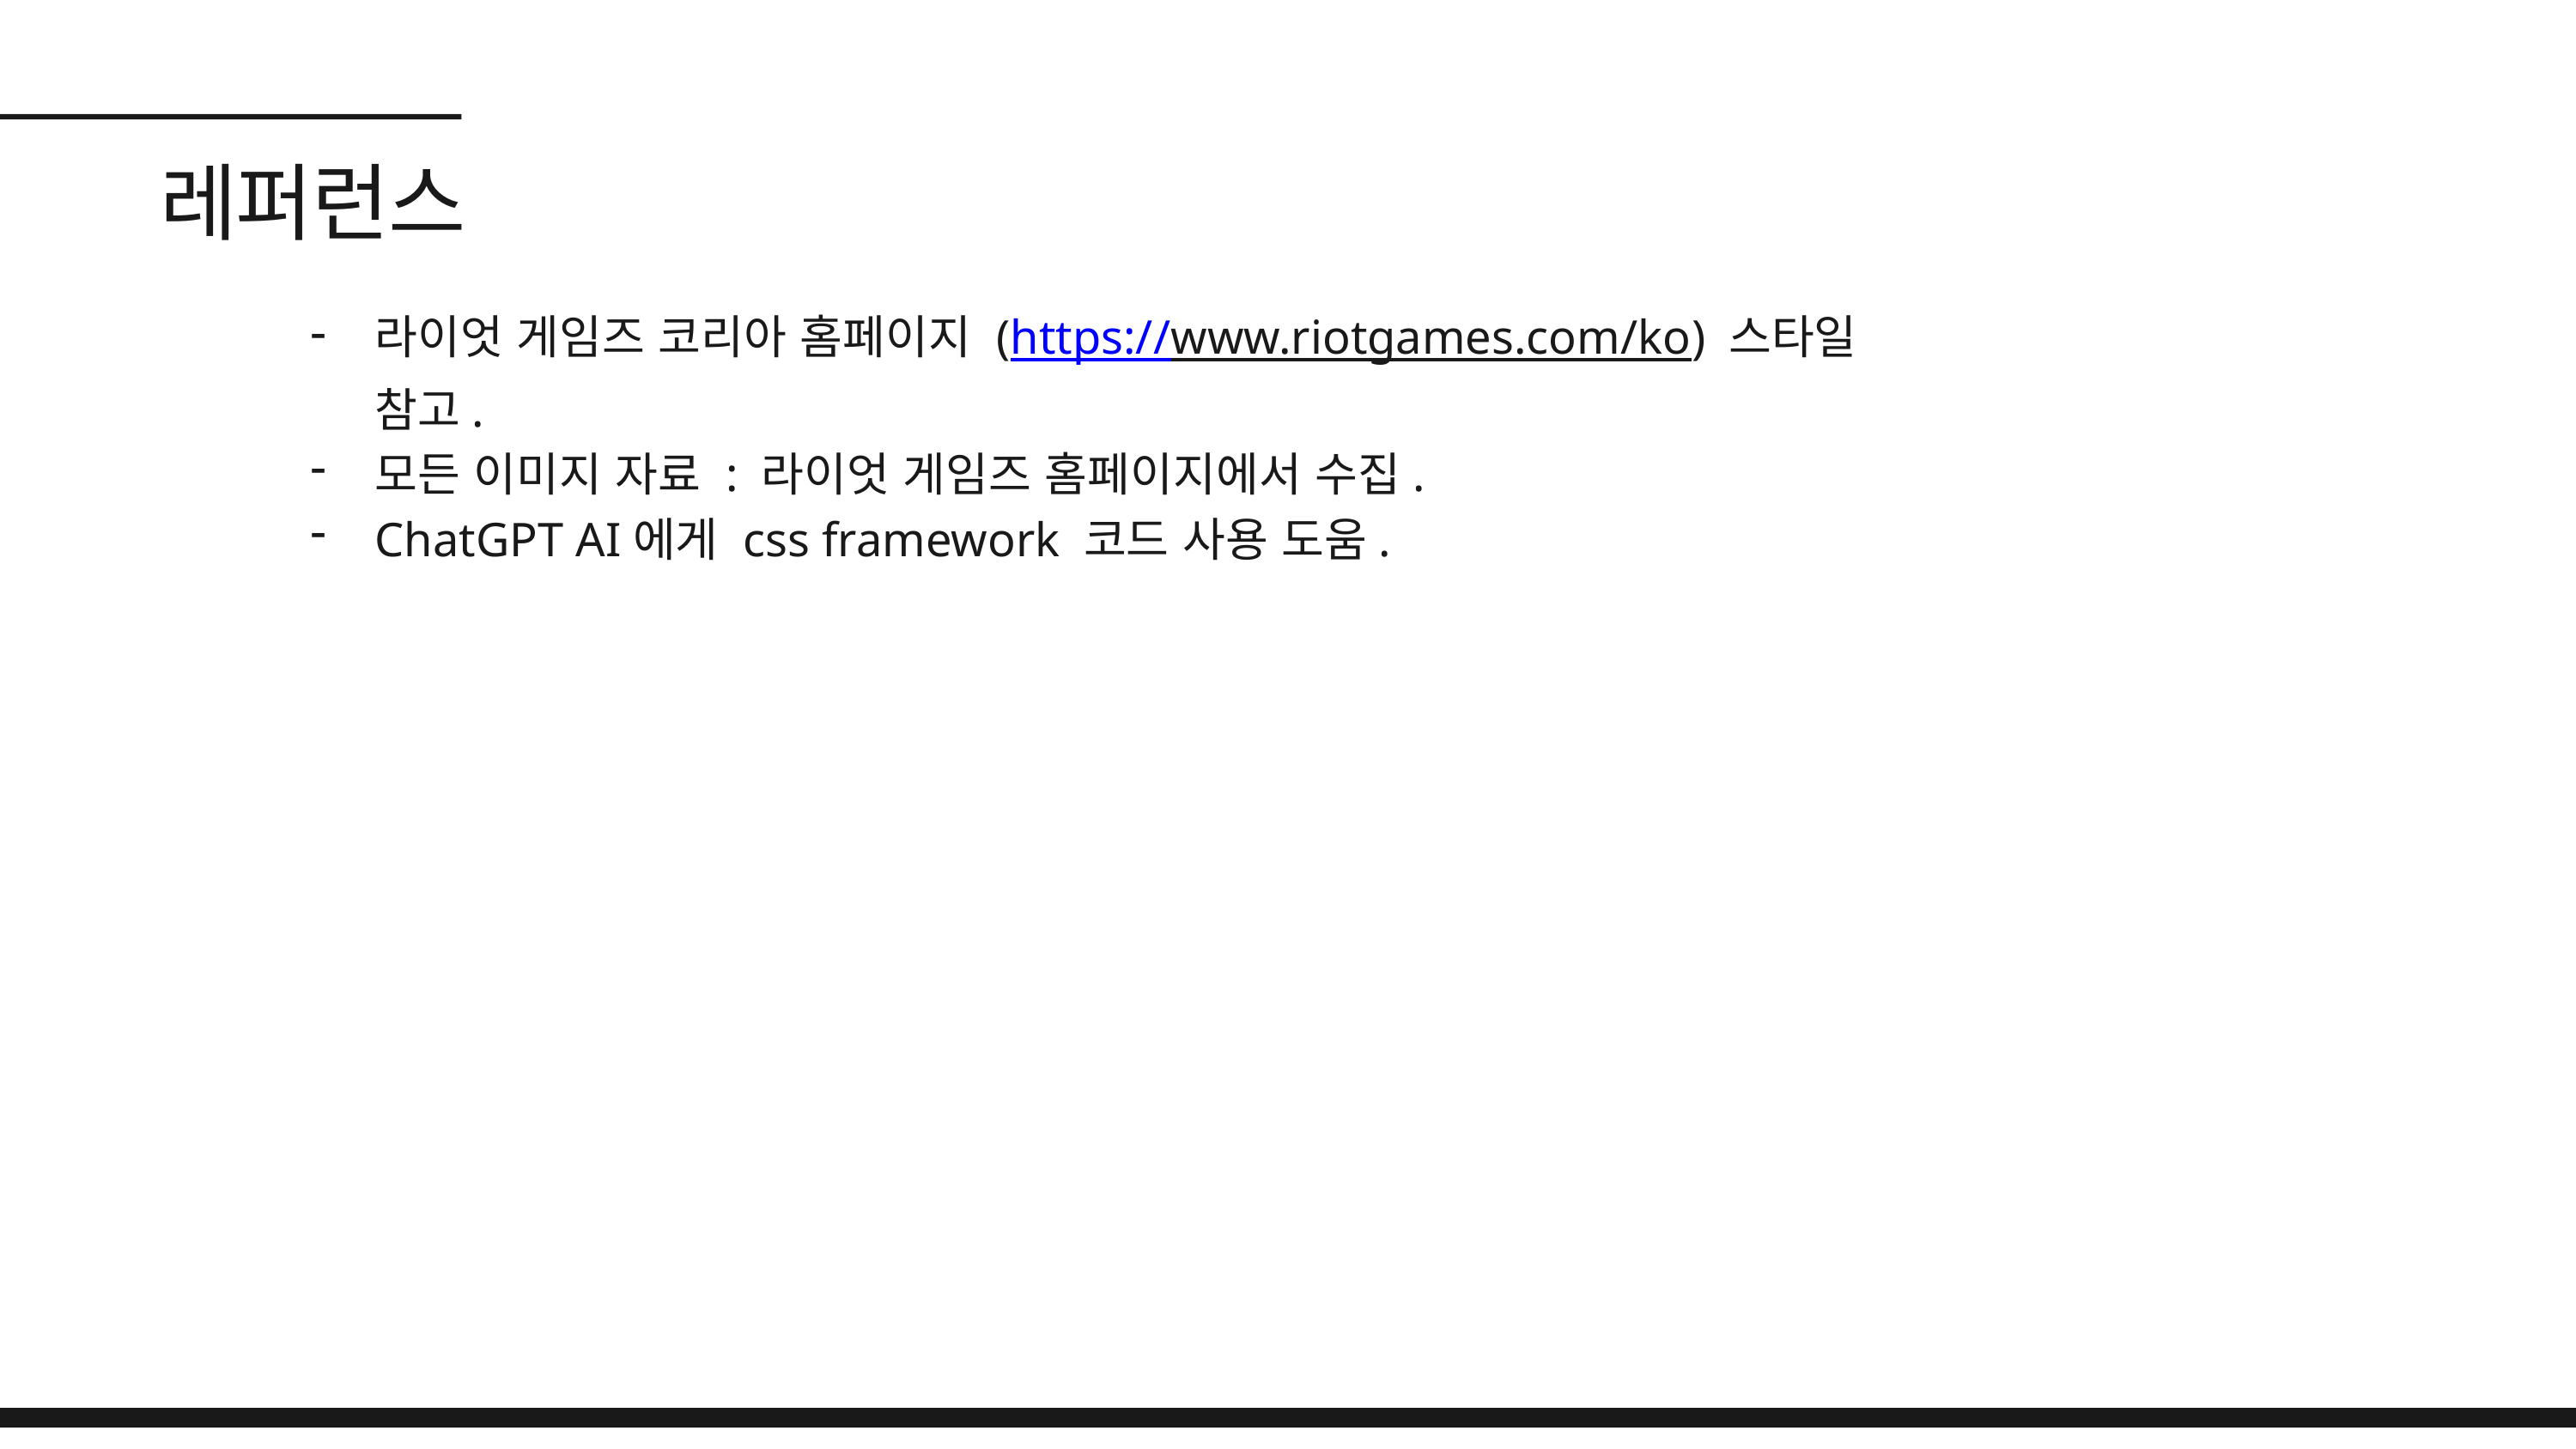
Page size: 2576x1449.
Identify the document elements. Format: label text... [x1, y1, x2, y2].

text_box 레퍼런스 [158, 132, 466, 252]
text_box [0, 1409, 2576, 1427]
text_box 라이엇 게임즈 코리아 홈페이지 (https://www.riotgames.com/ko) 스타일 참고. 모든 이미지 자료 : 라이엇 게임즈 홈페이지에서 수집. ChatGPT AI에게 css framework 코드 사용 도움. [310, 306, 1868, 567]
